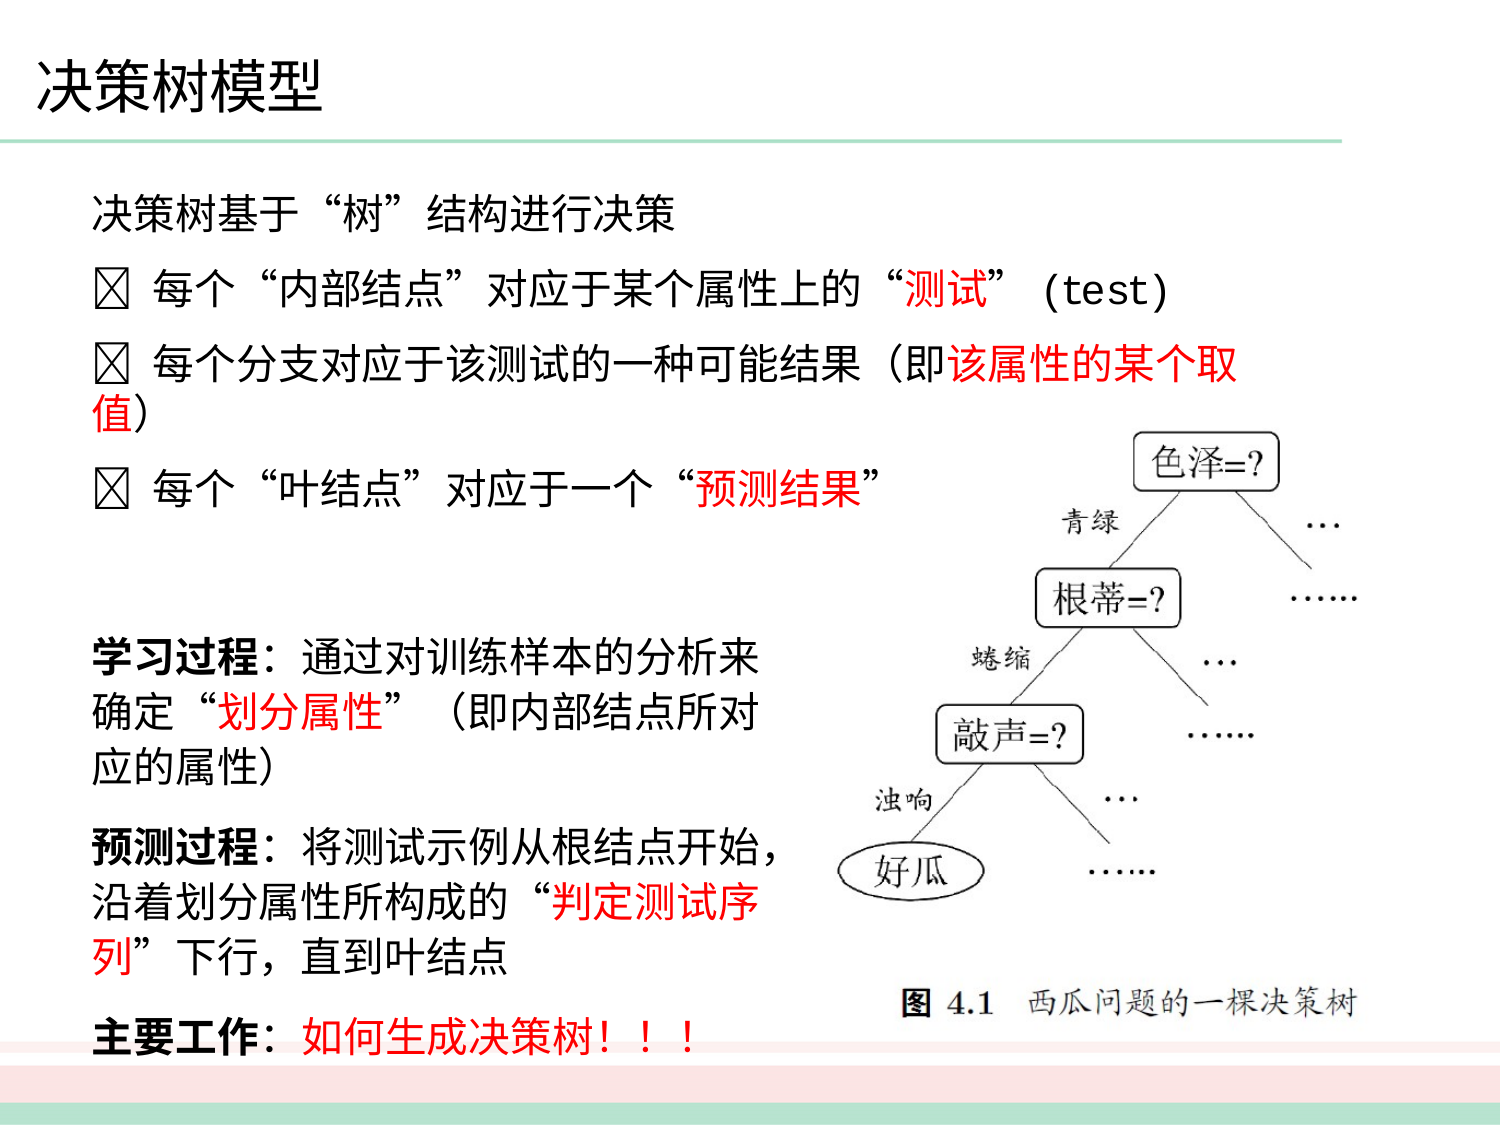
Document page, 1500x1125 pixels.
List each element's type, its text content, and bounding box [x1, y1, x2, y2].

picture [0, 0, 1500, 1125]
text_box 决策树基于“树”结构进行决策  每个“内部结点”对应于某个属性上的“测试”(test)  每个分支对应于该测试的一种可能结果（即该属性的某个取值）  每个“叶结点”对应于一个“预测结果” 学习过程：通过对训练样本的分析来 确定“划分属性”（即内部结点所对 应的属性） 预测过程：将测试示例从根结点开始， 沿着划分属性所构成的“判定测试序 列”下行，直到叶结点 主要工作：如何生成决策树！！！ [89, 187, 1318, 1061]
text_box [1318, 401, 1398, 1036]
title 决策树模型 [30, 42, 1470, 239]
